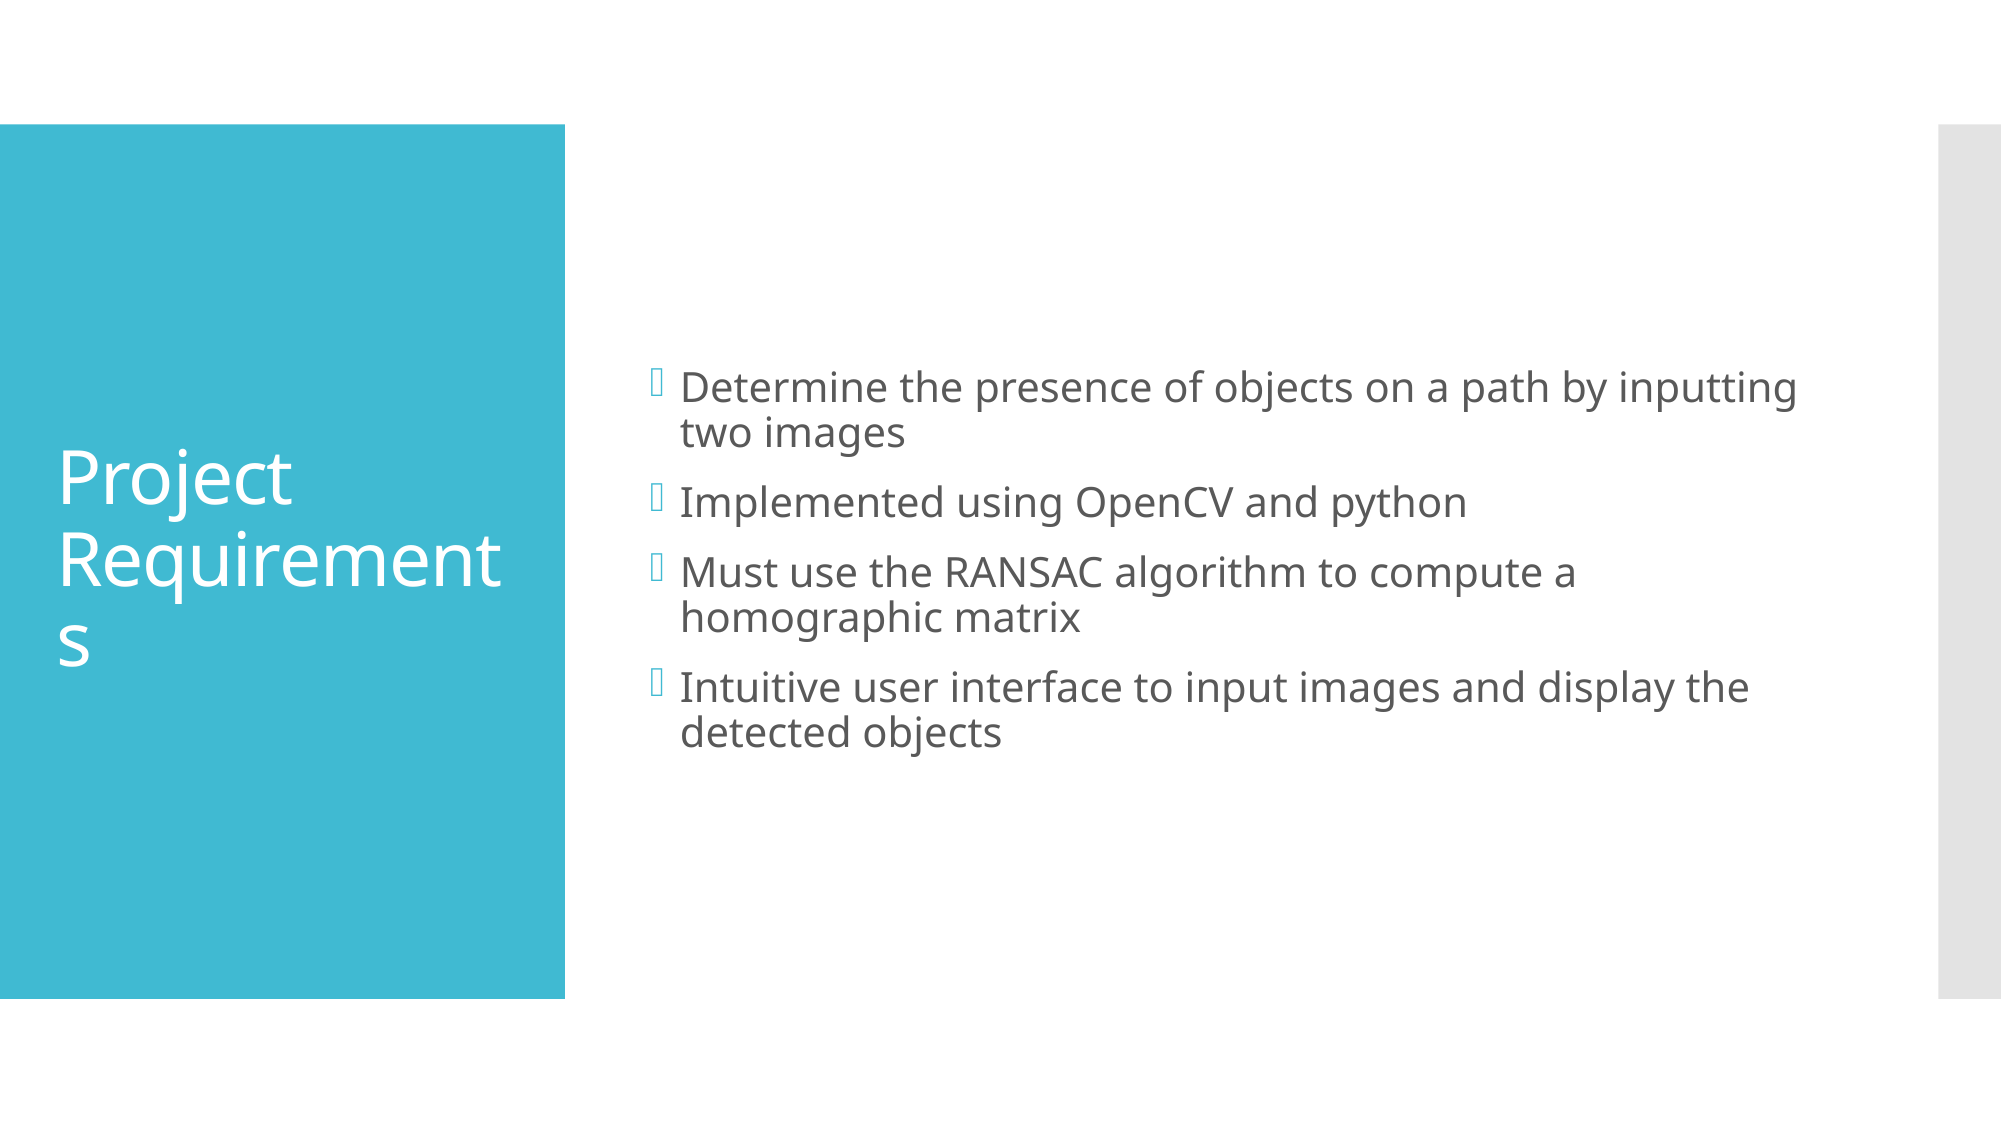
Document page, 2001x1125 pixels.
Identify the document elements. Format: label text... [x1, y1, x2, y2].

list Determine the presence of objects on a path by inputting two images Implemented using OpenCV and python Must use the RANSAC algorithm to compute a homographic matrix Intuitive user interface to input images and display the detected objects [634, 141, 1835, 982]
title Project Requirements [41, 184, 525, 940]
